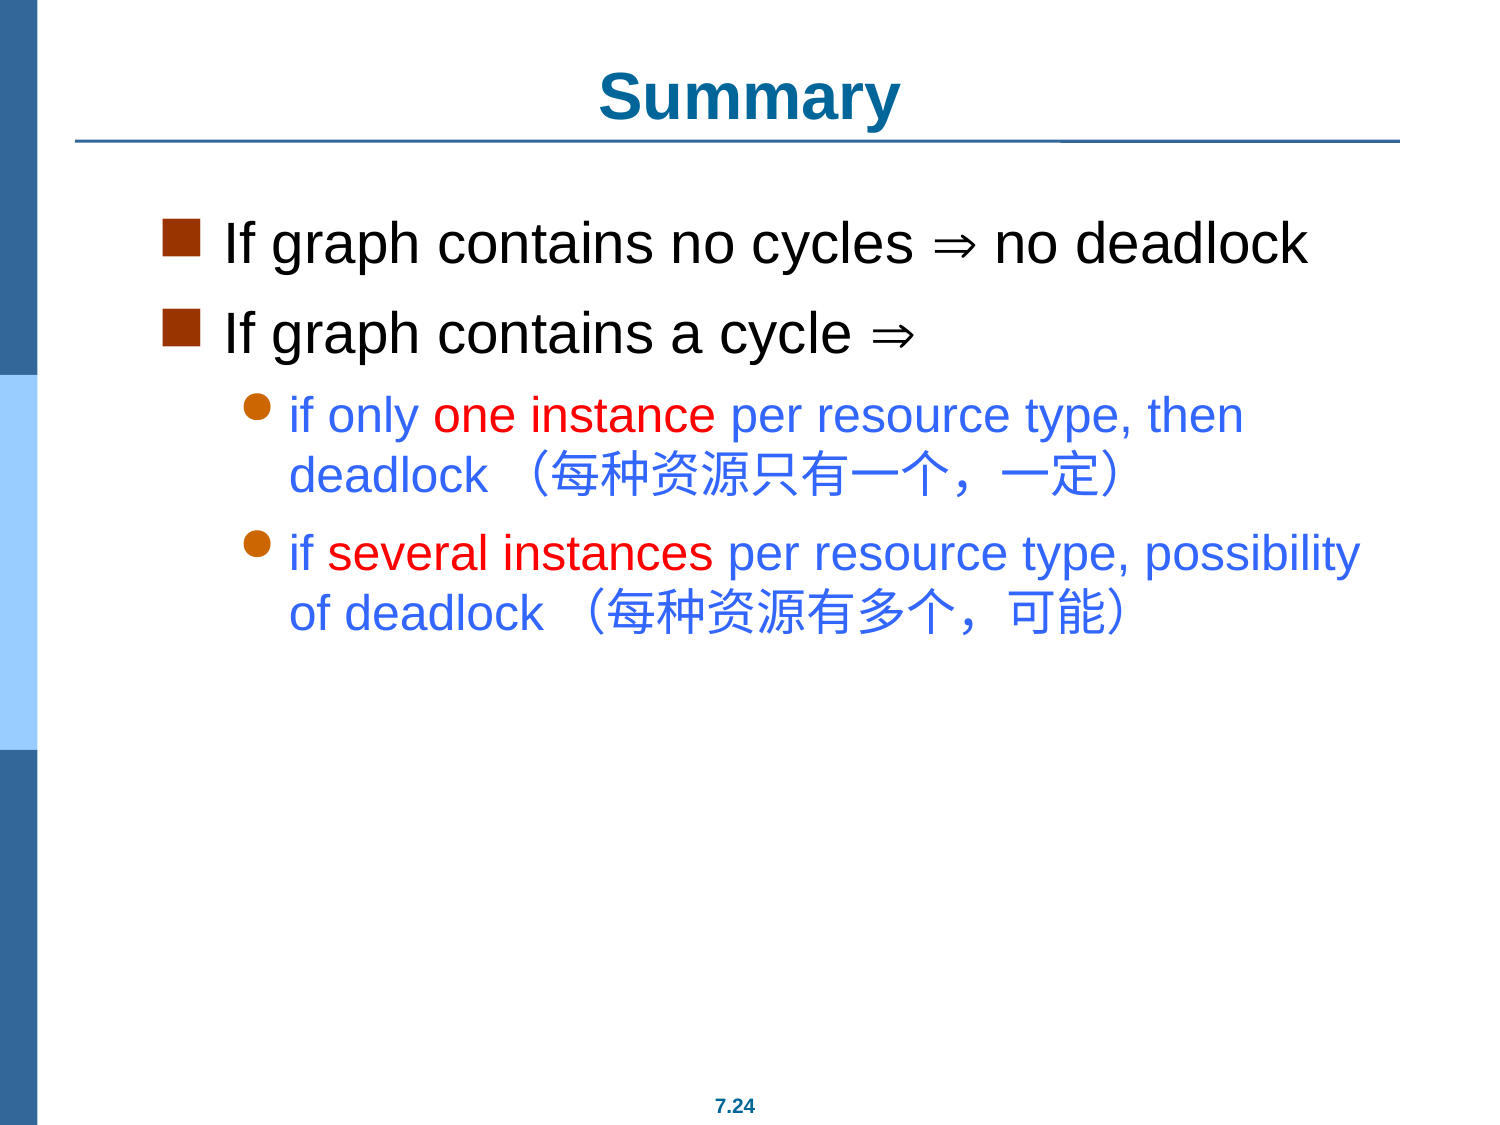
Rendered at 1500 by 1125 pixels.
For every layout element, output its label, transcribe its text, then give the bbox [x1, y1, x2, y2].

title Summary [75, 45, 1425, 141]
list If graph contains no cycles  no deadlock If graph contains a cycle  if only one instance per resource type, then deadlock（每种资源只有一个，一定） if several instances per resource type, possibility of deadlock（每种资源有多个，可能） [151, 197, 1399, 808]
